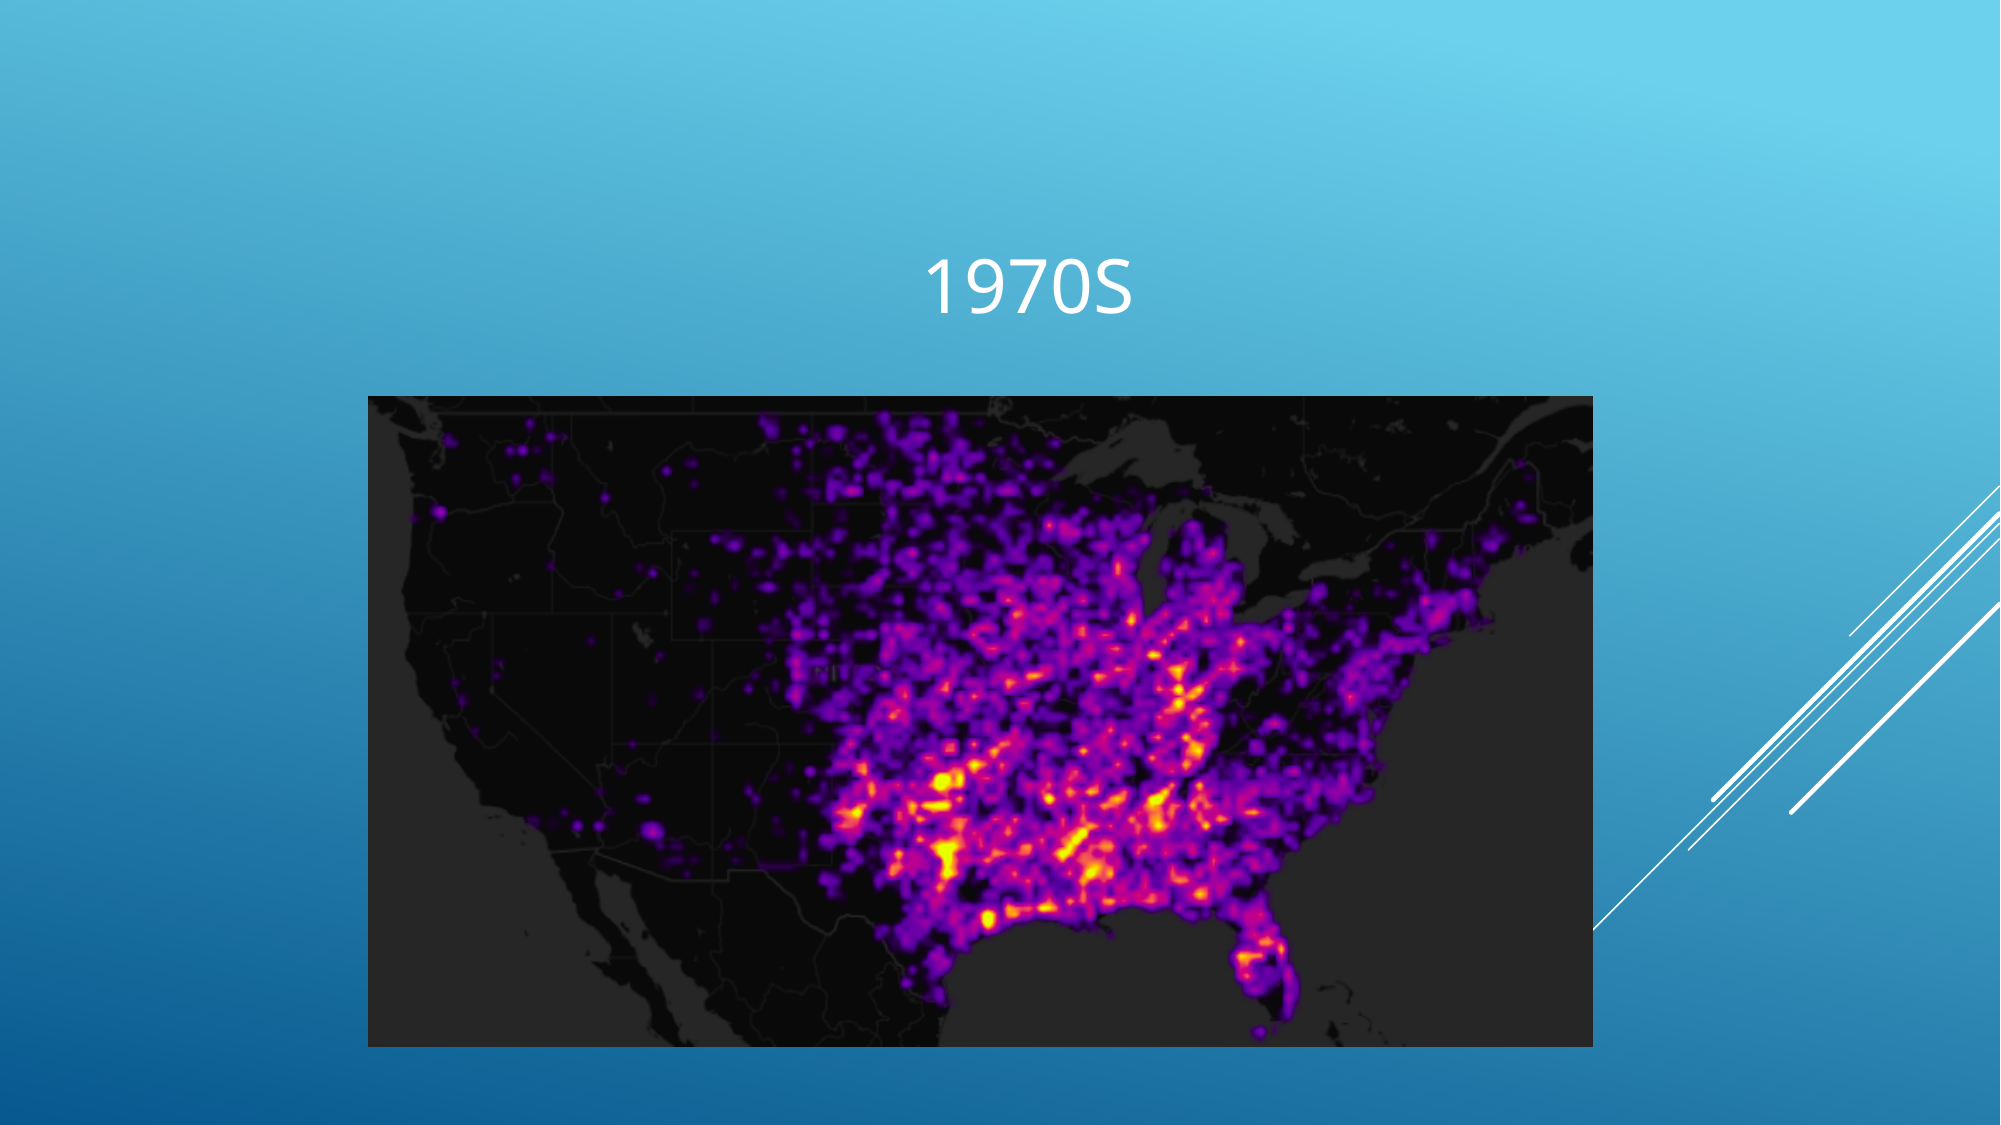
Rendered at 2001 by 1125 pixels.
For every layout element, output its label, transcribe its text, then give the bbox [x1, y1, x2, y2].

picture [368, 396, 1593, 1048]
title 1970s [328, 160, 1729, 408]
